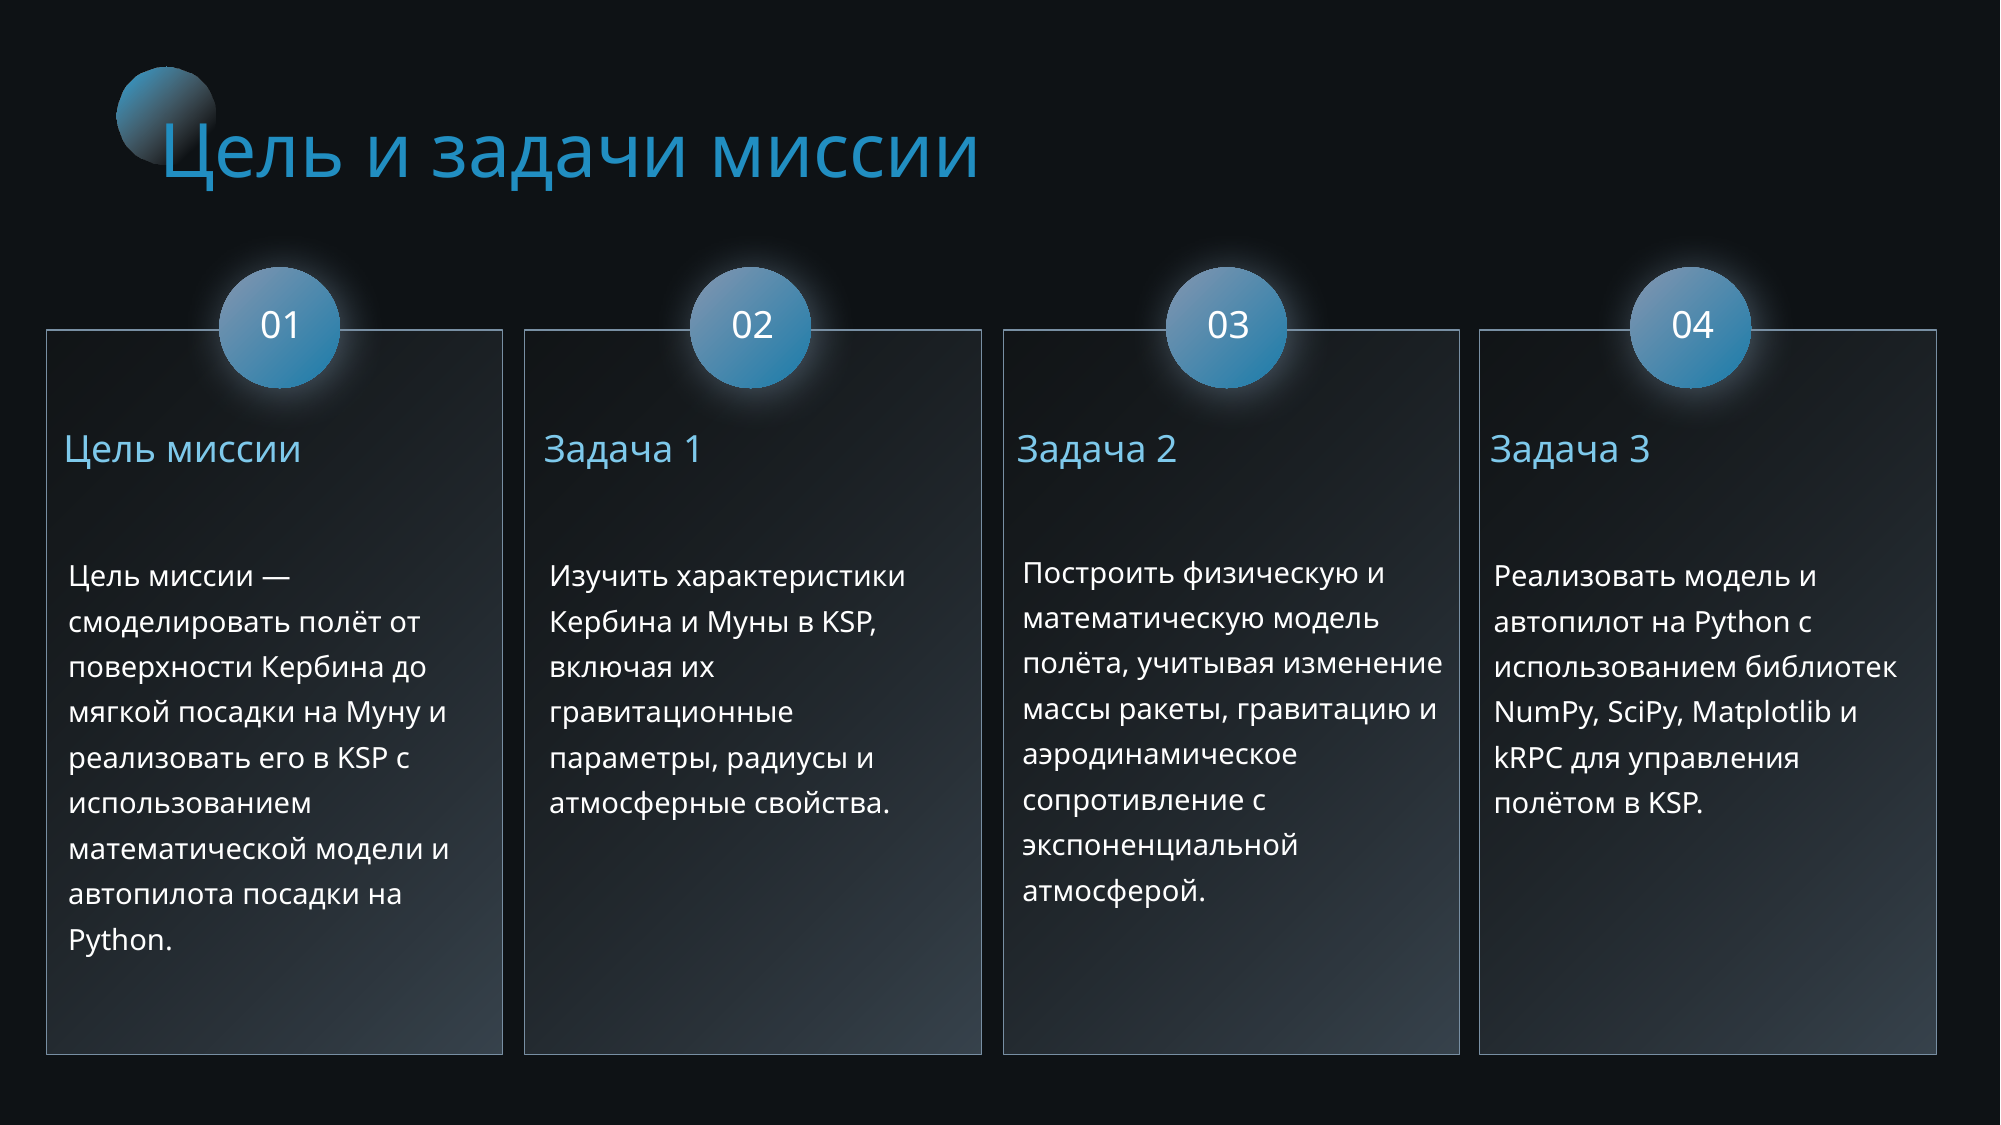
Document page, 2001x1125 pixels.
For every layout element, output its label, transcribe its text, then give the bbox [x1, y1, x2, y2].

text_box [219, 267, 340, 300]
text_box [46, 329, 503, 1055]
text_box [1479, 329, 1937, 1055]
text_box [116, 66, 216, 165]
text_box 01 [218, 300, 345, 357]
text_box Цель миссии — смоделировать полёт от поверхности Кербина до мягкой посадки на Муну и реализовать его в KSP с использованием математической модели и автопилота посадки на Python. [60, 539, 498, 964]
text_box Построить физическую и математическую модель полёта, учитывая изменение массы ракеты, гравитацию и аэродинамическое сопротивление с экспоненциальной атмосферой. [1014, 535, 1452, 915]
text_box Реализовать модель и автопилот на Python с использованием библиотек NumPy, SciPy, Matplotlib и kRPC для управления полётом в KSP. [1486, 539, 1917, 827]
text_box Цель и задачи миссии [159, 84, 1885, 193]
text_box Задача 3 [1489, 424, 1918, 470]
text_box Задача 2 [1016, 424, 1444, 470]
text_box 02 [689, 300, 816, 357]
text_box [1630, 357, 1751, 388]
text_box [1003, 329, 1460, 1055]
text_box Изучить характеристики Кербина и Муны в KSP, включая их гравитационные параметры, радиусы и атмосферные свойства. [541, 539, 973, 827]
text_box [1166, 357, 1287, 388]
text_box [524, 329, 982, 1055]
text_box [1630, 267, 1751, 300]
text_box [690, 267, 811, 300]
text_box [219, 357, 340, 388]
text_box Цель миссии [63, 424, 491, 470]
text_box 03 [1165, 300, 1292, 357]
text_box [1166, 267, 1287, 300]
text_box 04 [1629, 300, 1756, 357]
text_box [690, 357, 811, 388]
text_box Задача 1 [543, 424, 971, 470]
